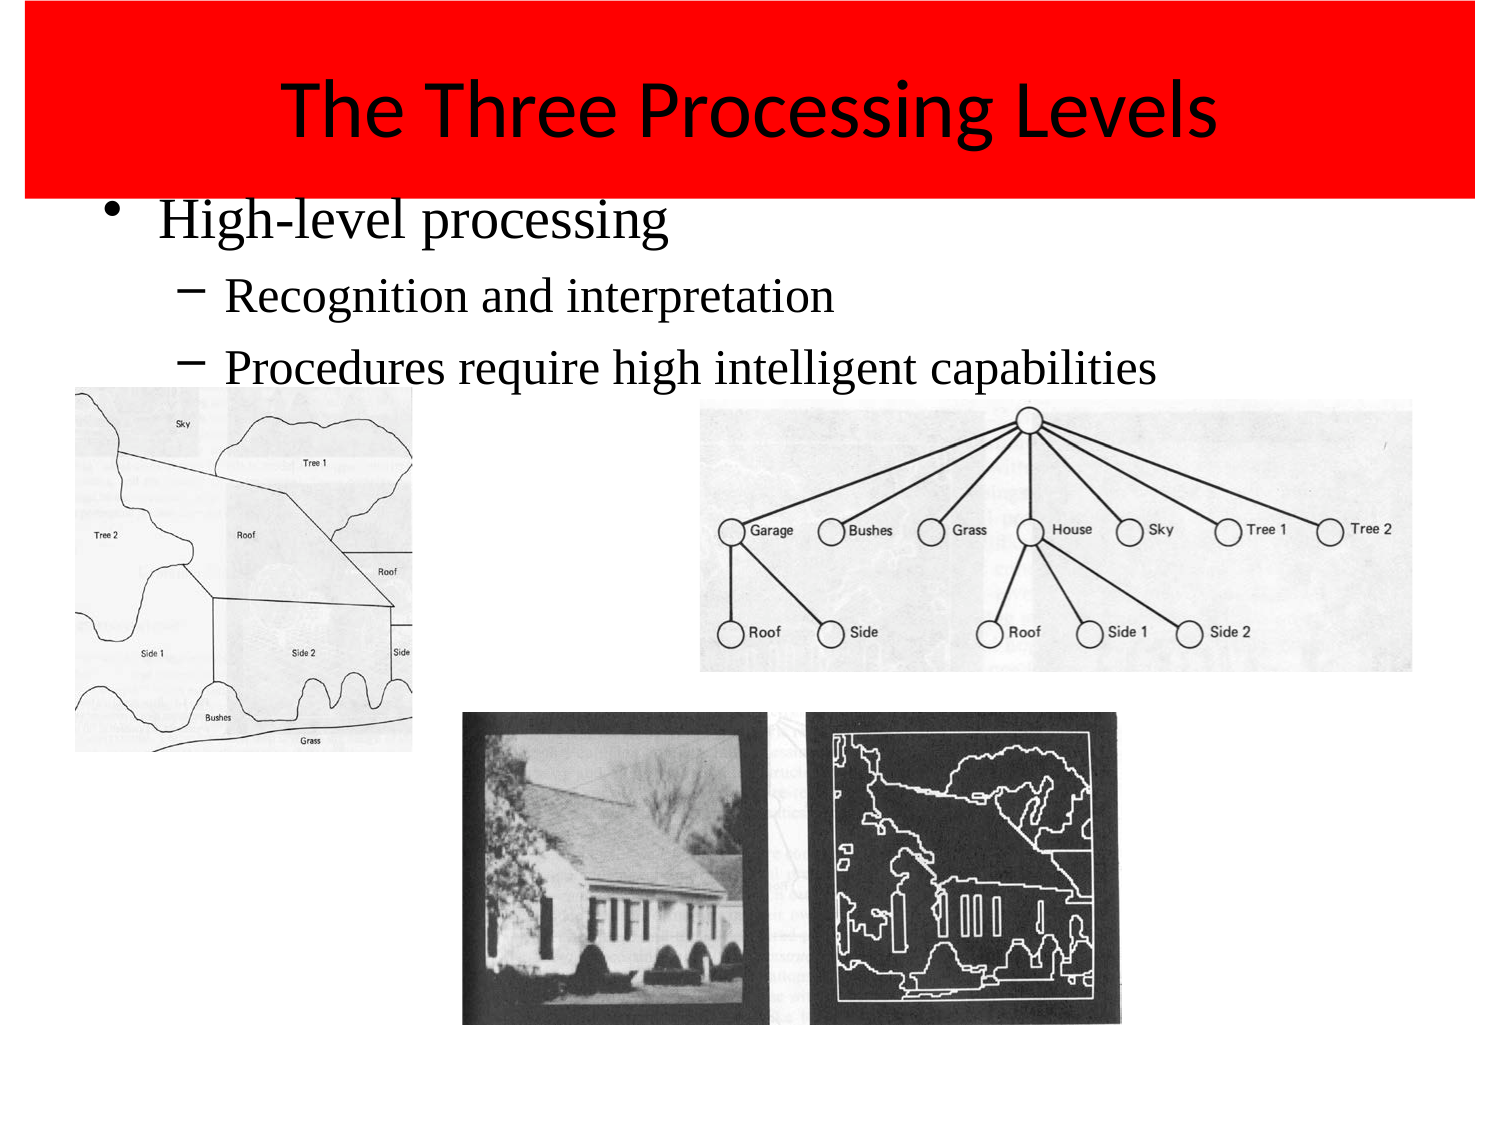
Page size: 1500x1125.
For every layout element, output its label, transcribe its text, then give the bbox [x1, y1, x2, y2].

text_box High-level processing Recognition and interpretation Procedures require high intelligent capabilities [100, 164, 1159, 395]
text_box [462, 712, 1122, 1025]
text_box [699, 399, 1413, 672]
text_box [75, 387, 413, 752]
title The Three Processing Levels [24, 0, 1475, 199]
